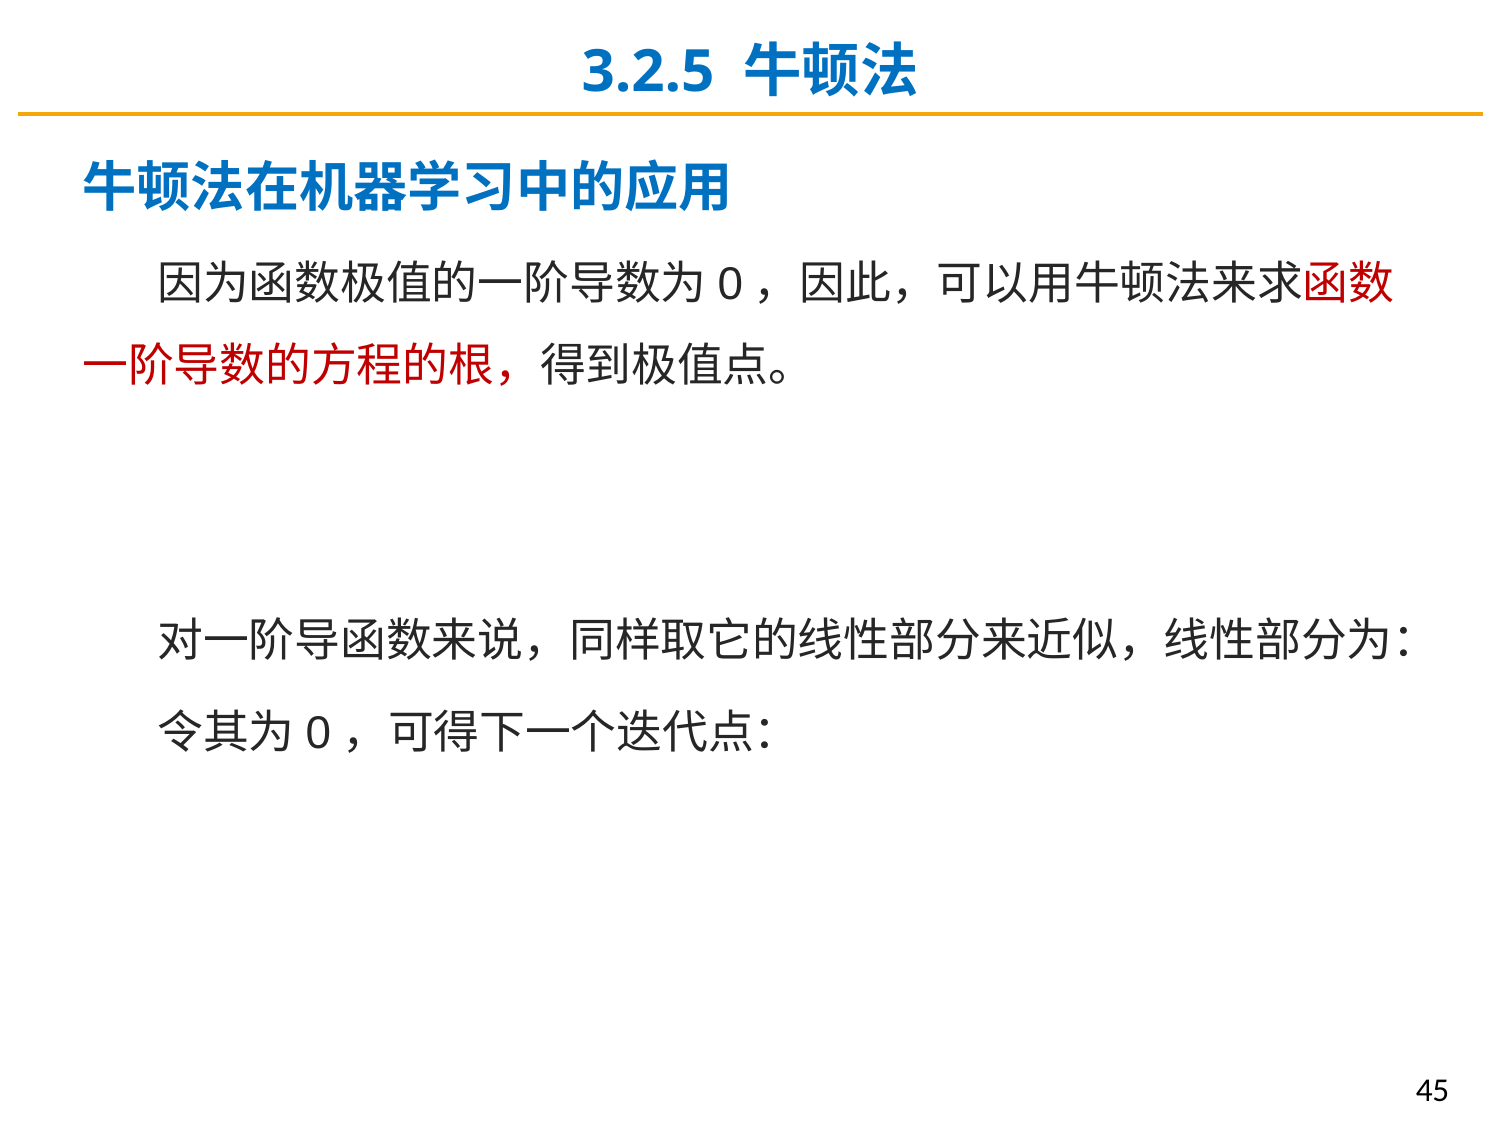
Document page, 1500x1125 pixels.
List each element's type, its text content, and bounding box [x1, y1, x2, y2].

text_box 3.2.5 牛顿法 [0, 25, 1500, 111]
text_box 45 [1114, 1060, 1465, 1106]
